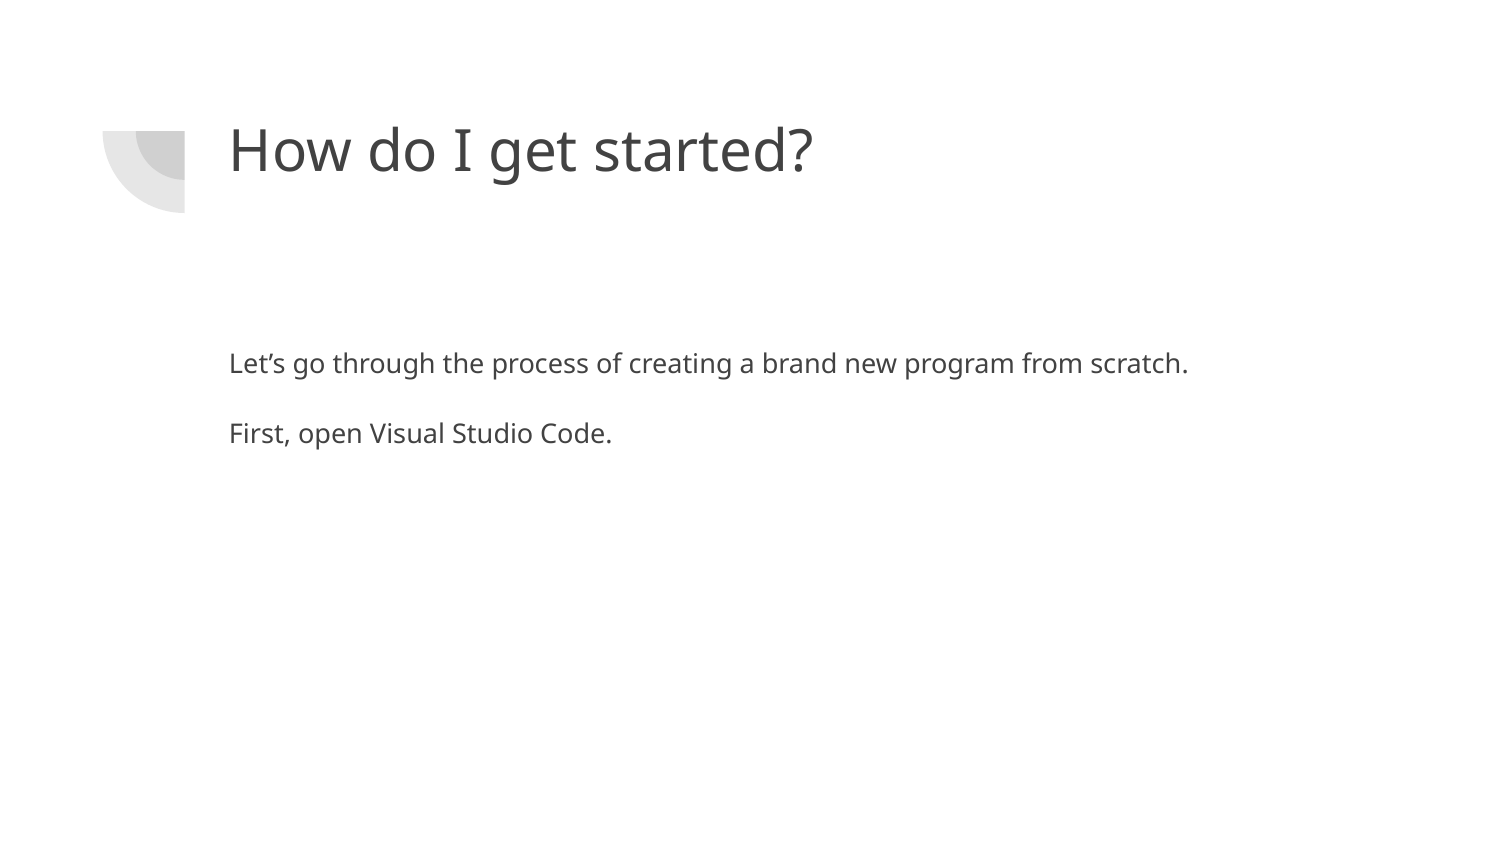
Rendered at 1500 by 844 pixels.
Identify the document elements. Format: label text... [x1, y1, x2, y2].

list Let’s go through the process of creating a brand new program from scratch. First, open Visual Studio Code. [213, 326, 1368, 744]
title How do I get started? [213, 98, 1368, 263]
